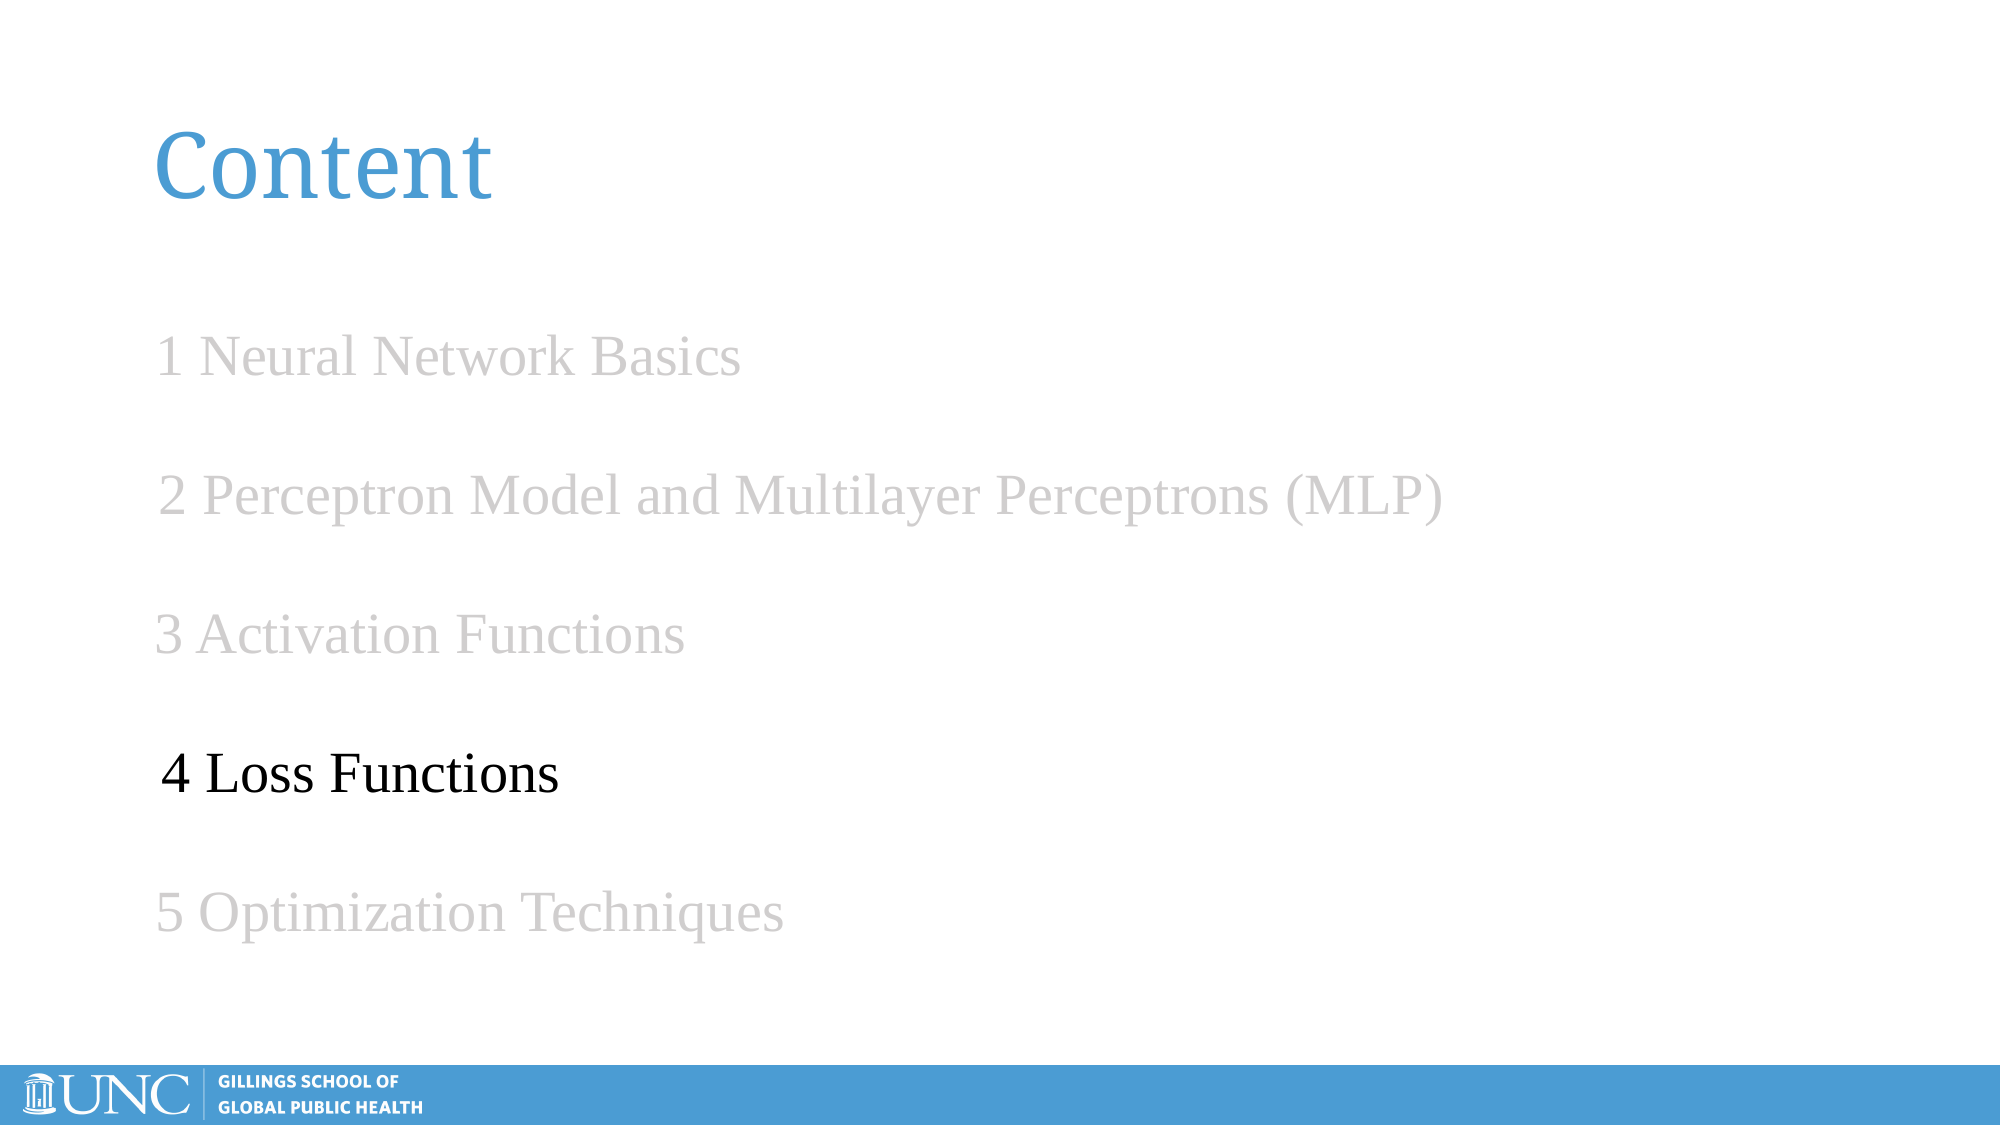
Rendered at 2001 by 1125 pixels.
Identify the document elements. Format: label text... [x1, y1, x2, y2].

text_box 5 Optimization Techniques [140, 865, 800, 951]
text_box 2 Perceptron Model and Multilayer Perceptrons (MLP) [143, 448, 1460, 534]
title Content [137, 59, 1863, 278]
text_box 3 Activation Functions [139, 588, 702, 673]
text_box 1 Neural Network Basics [140, 309, 758, 395]
text_box 4 Loss Functions [146, 727, 576, 812]
picture [23, 1068, 422, 1120]
